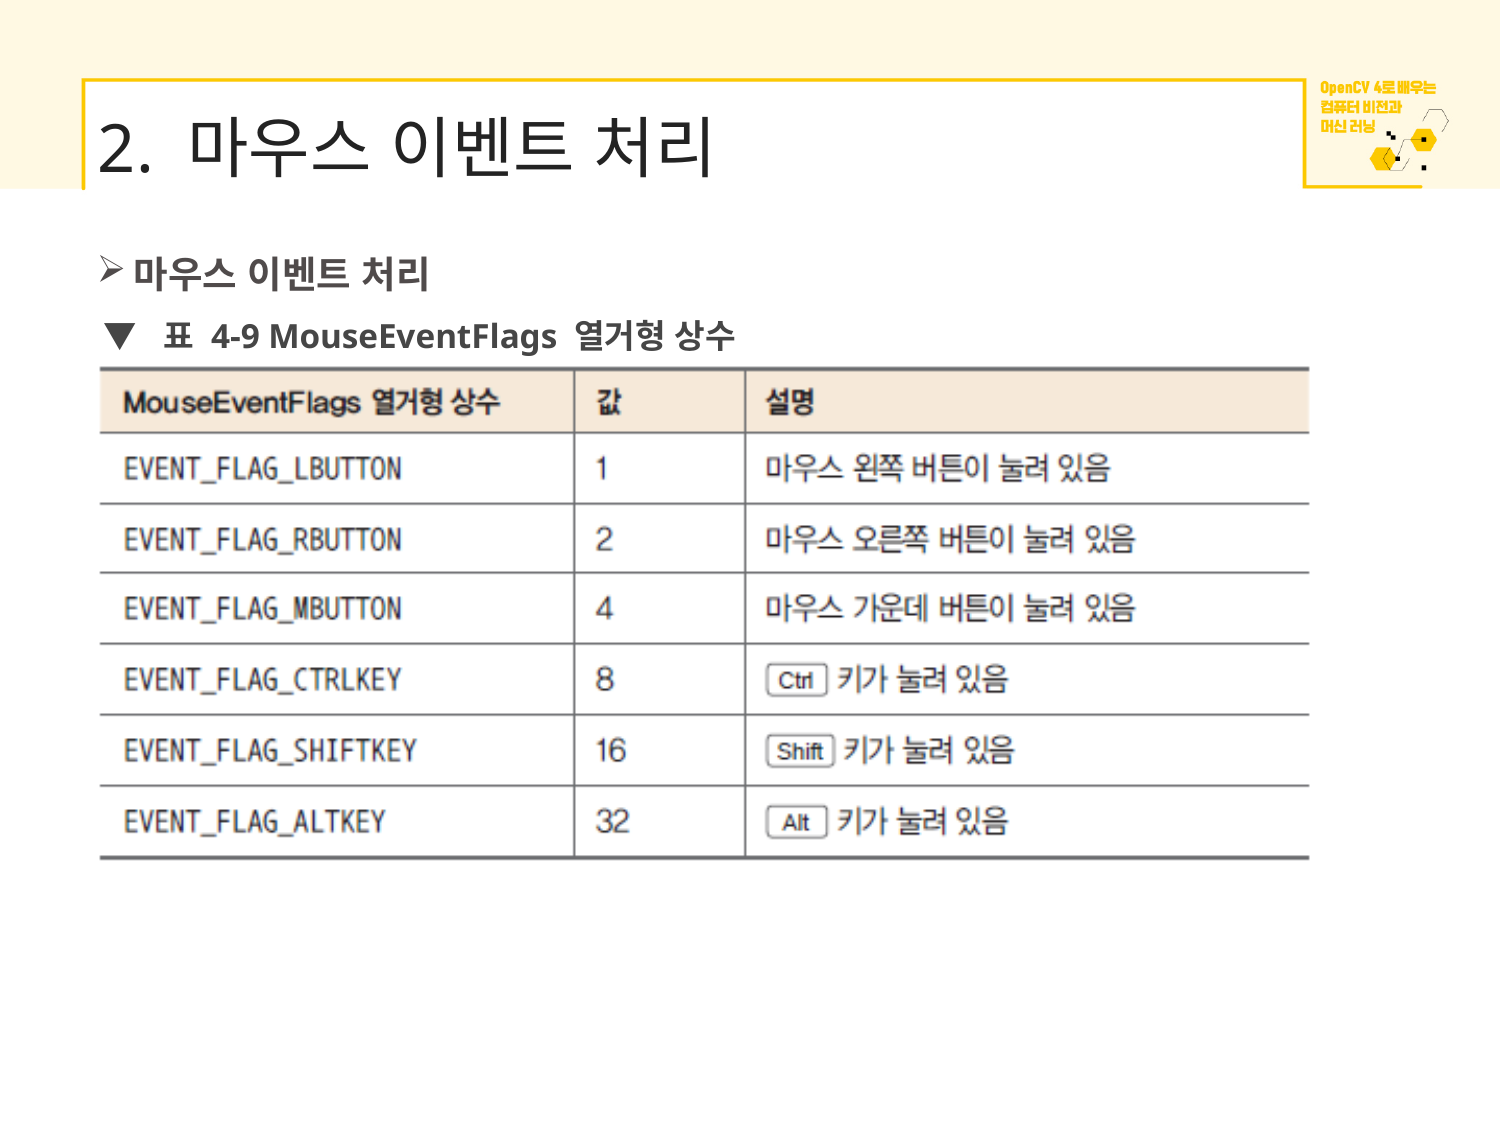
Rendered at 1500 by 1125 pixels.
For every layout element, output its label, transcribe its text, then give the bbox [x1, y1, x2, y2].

list 마우스 이벤트 처리 [81, 239, 1412, 1054]
title 2. 마우스 이벤트 처리 [82, 61, 1413, 193]
picture [0, 0, 1500, 1125]
text_box ▼ 표 4-9 MouseEventFlags 열거형 상수 [88, 307, 1415, 373]
